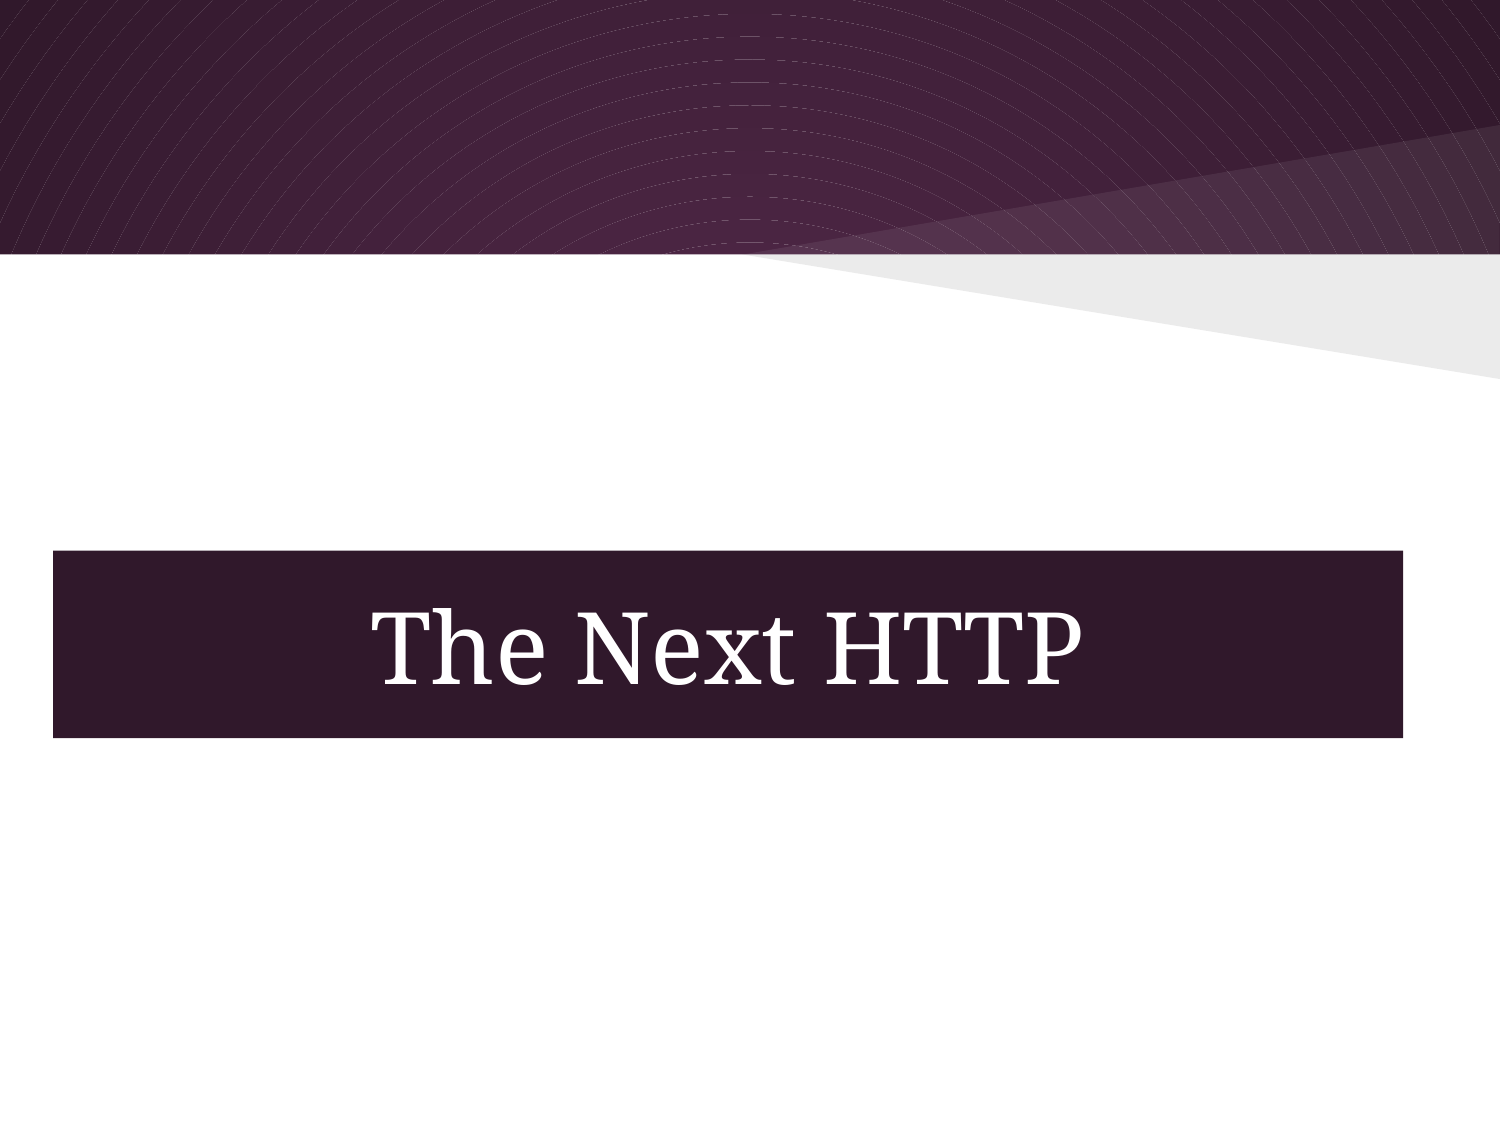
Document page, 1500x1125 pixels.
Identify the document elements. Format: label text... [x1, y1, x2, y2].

title The Next HTTP [53, 550, 1404, 739]
